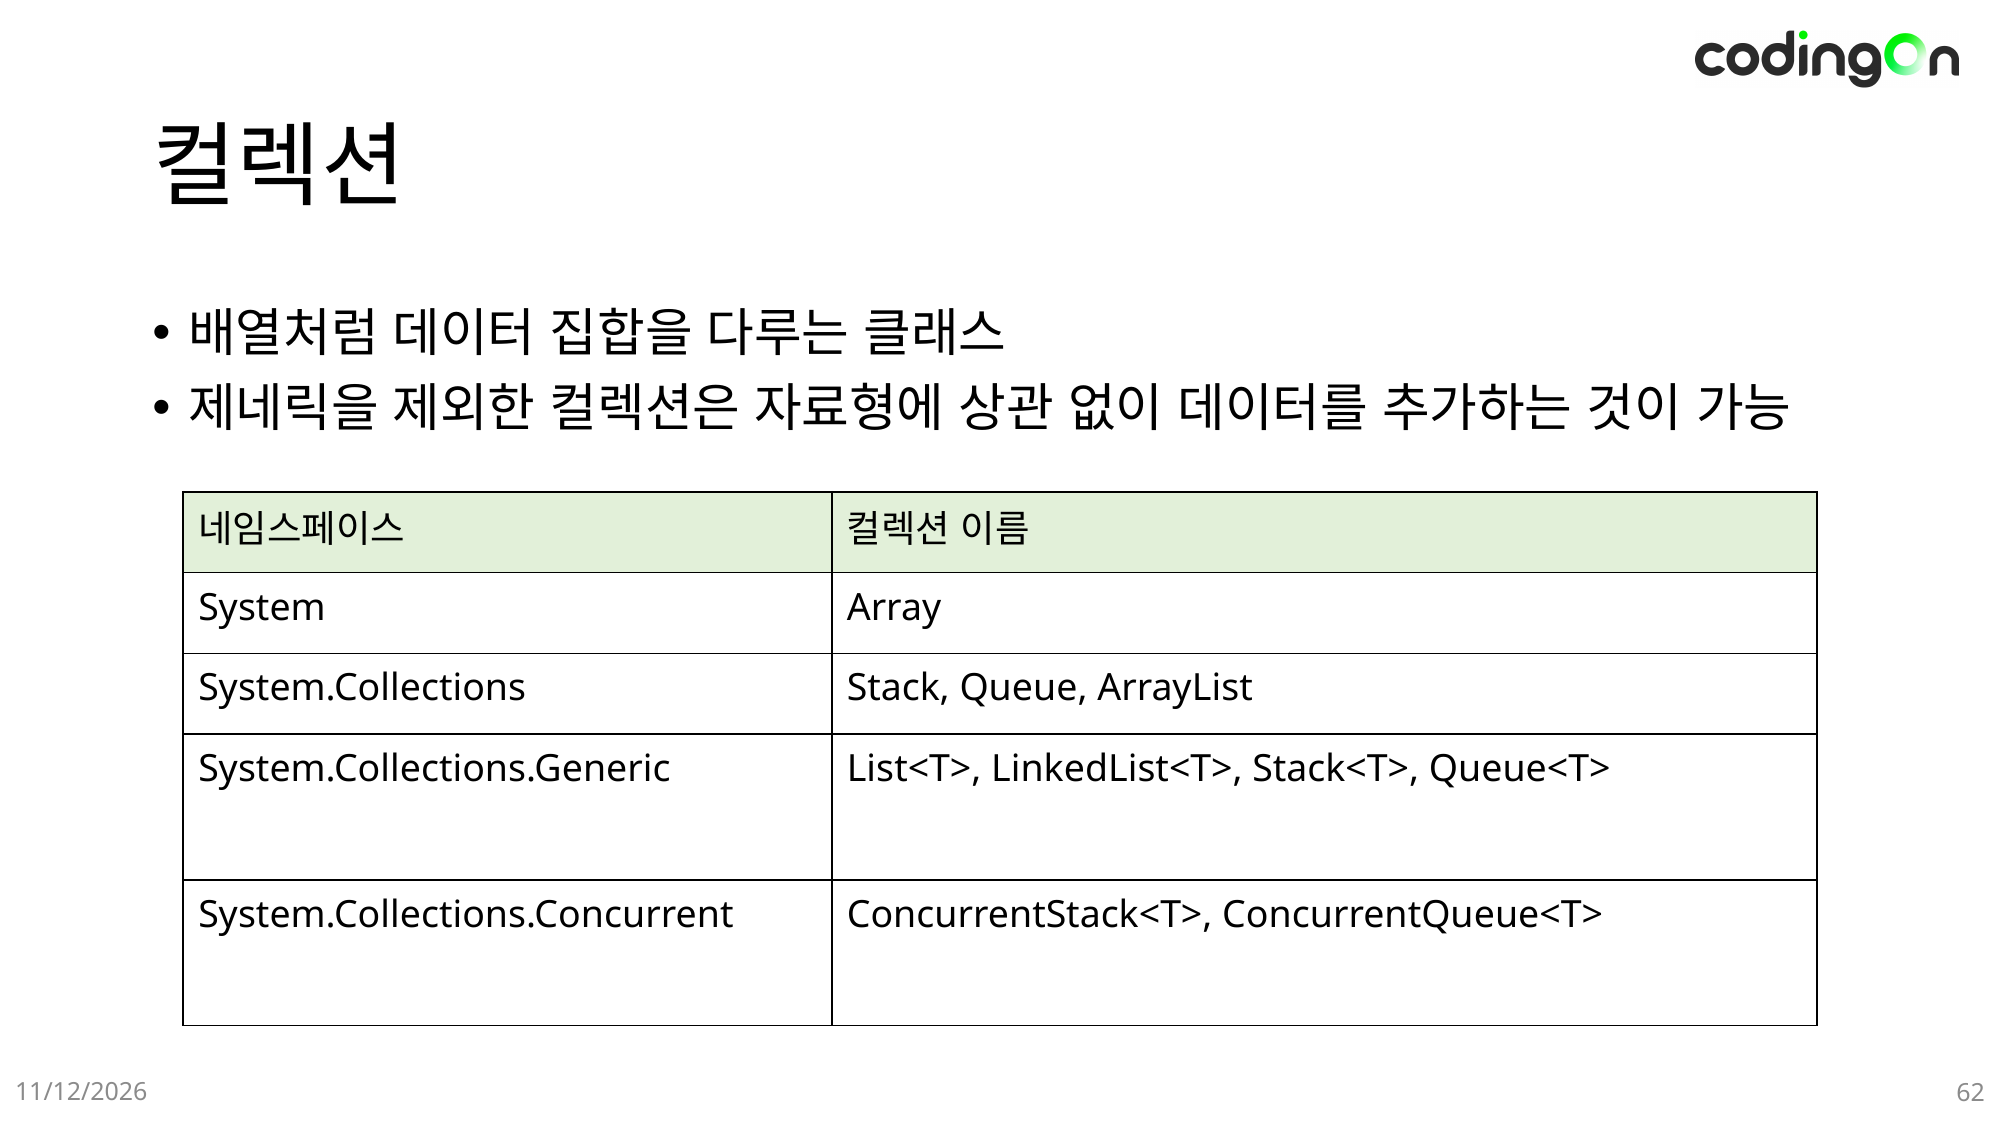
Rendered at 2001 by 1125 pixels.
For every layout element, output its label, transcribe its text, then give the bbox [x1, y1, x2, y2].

picture [1695, 30, 1959, 88]
table_header 컬렉션 이름 [833, 493, 1816, 572]
table_cell System.Collections [184, 654, 831, 733]
table_cell System [184, 573, 831, 653]
table_cell Array [833, 573, 1816, 653]
title 컬렉션 [137, 59, 1863, 278]
table_cell Stack, Queue, ArrayList [833, 654, 1816, 733]
list 배열처럼 데이터 집합을 다루는 클래스 제네릭을 제외한 컬렉션은 자료형에 상관 없이 데이터를 추가하는 것이 가능 [137, 299, 1863, 481]
table_cell ConcurrentStack<T>, ConcurrentQueue<T> [833, 881, 1816, 1025]
slide_number 62 [1550, 1063, 2000, 1124]
table_cell System.Collections.Generic [184, 735, 831, 879]
table_cell List<T>, LinkedList<T>, Stack<T>, Queue<T> [833, 735, 1816, 879]
table_cell System.Collections.Concurrent [184, 881, 831, 1025]
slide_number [0, 1062, 450, 1123]
table_header 네임스페이스 [184, 493, 831, 572]
